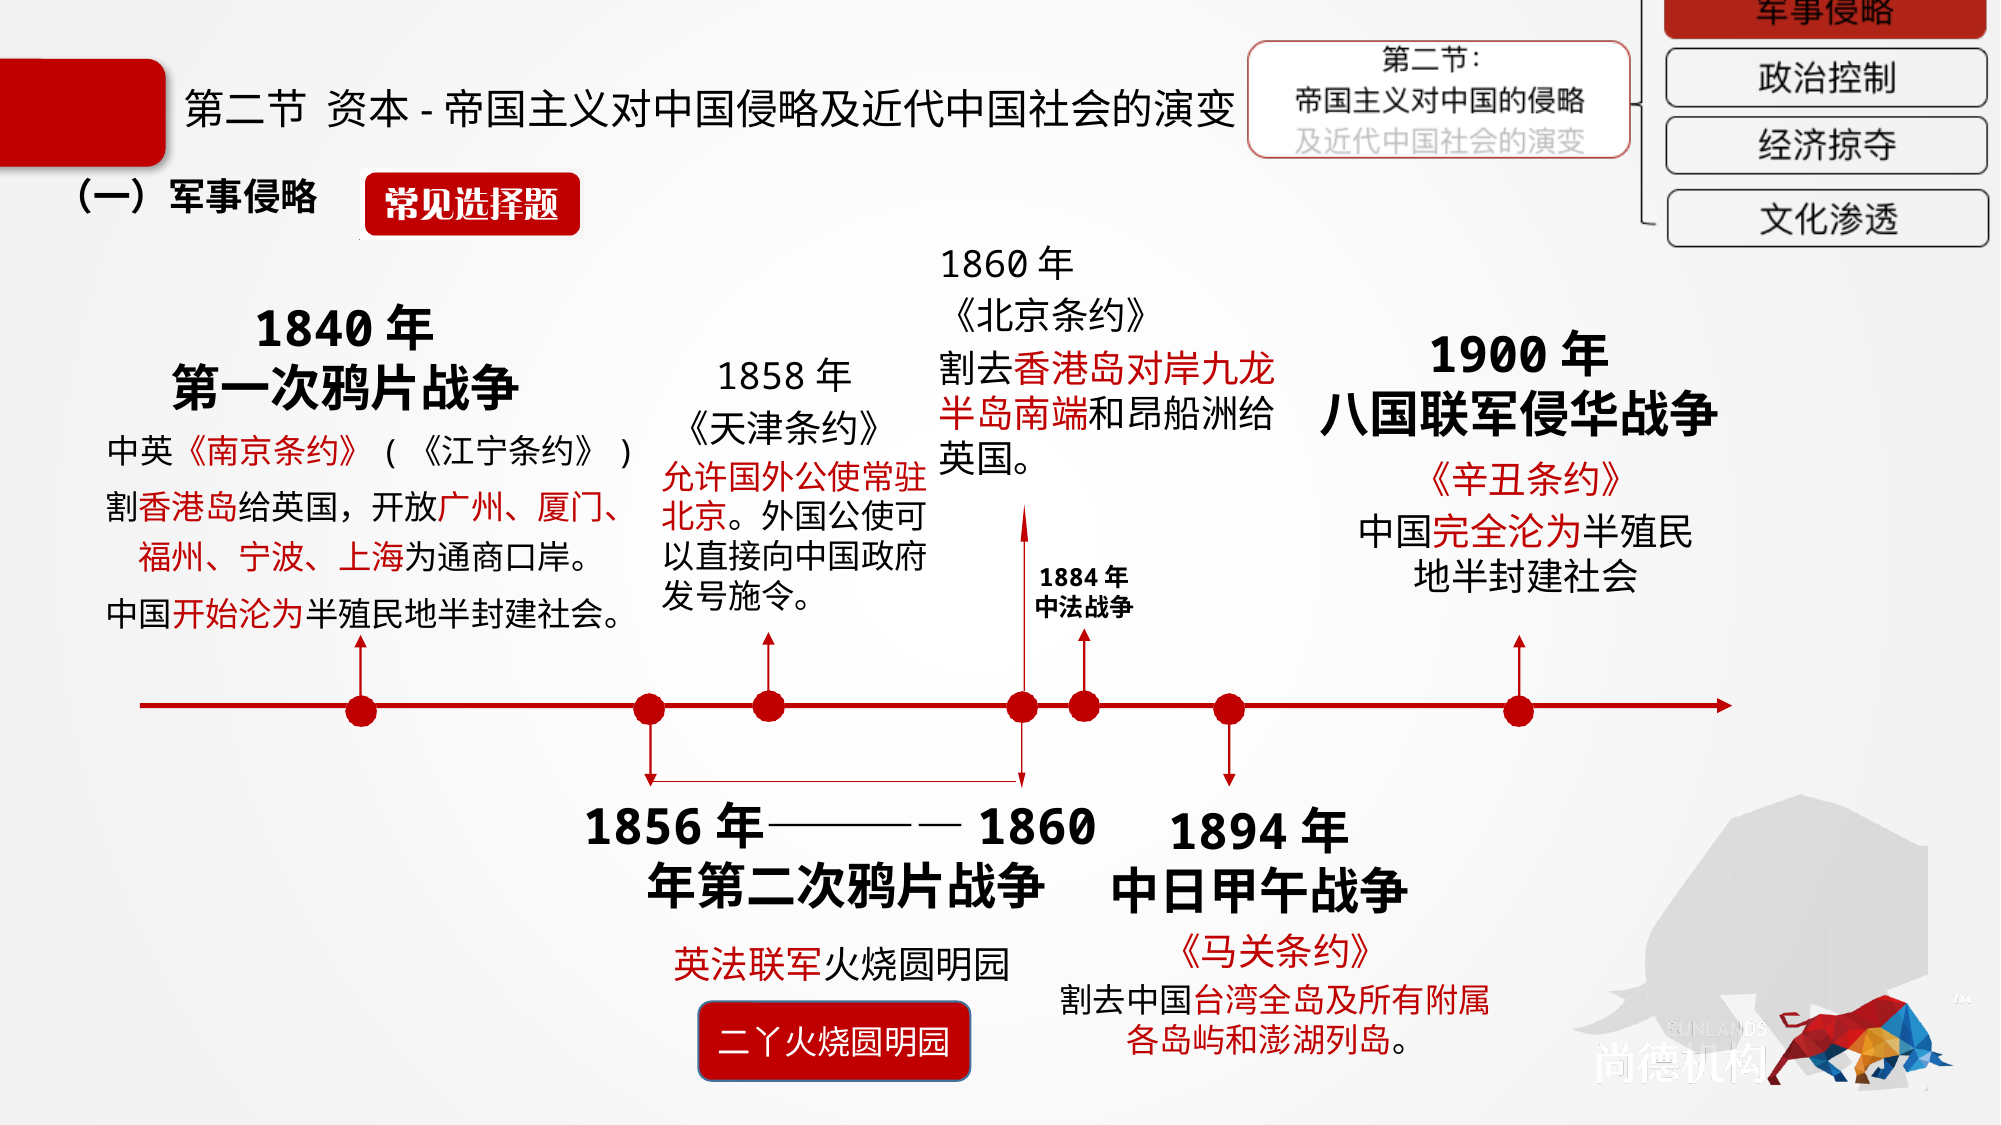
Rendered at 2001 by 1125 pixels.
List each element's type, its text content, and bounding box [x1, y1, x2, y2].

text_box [139, 634, 1928, 1091]
text_box 中英《南京条约》(《江宁条约》) 割香港岛给英国，开放广州、厦门、福州、宁波、上海为通商口岸。 中国开始沦为半殖民地半封建社会。 [76, 422, 667, 681]
picture [0, 0, 2001, 1125]
text_box 1840年 第一次鸦片战争 [130, 288, 560, 422]
text_box 《辛丑条约》 中国完全沦为半殖民地半封建社会 [1340, 448, 1713, 606]
text_box 1900年 八国联军侵华战争 [1319, 315, 1750, 450]
text_box 1860年 《北京条约》 割去香港岛对岸九龙半岛南端和昂船洲给英国。 [924, 232, 1319, 540]
text_box 允许国外公使常驻北京。外国公使可以直接向中国政府发号施令。 [647, 448, 955, 623]
text_box 第二节 资本-帝国主义对中国侵略及近代中国社会的演变 [168, 80, 1246, 141]
text_box 1858年 《天津条约》 [592, 344, 924, 457]
text_box （一）军事侵略 [41, 165, 334, 226]
text_box 1884年 中法战争 [909, 554, 1260, 630]
